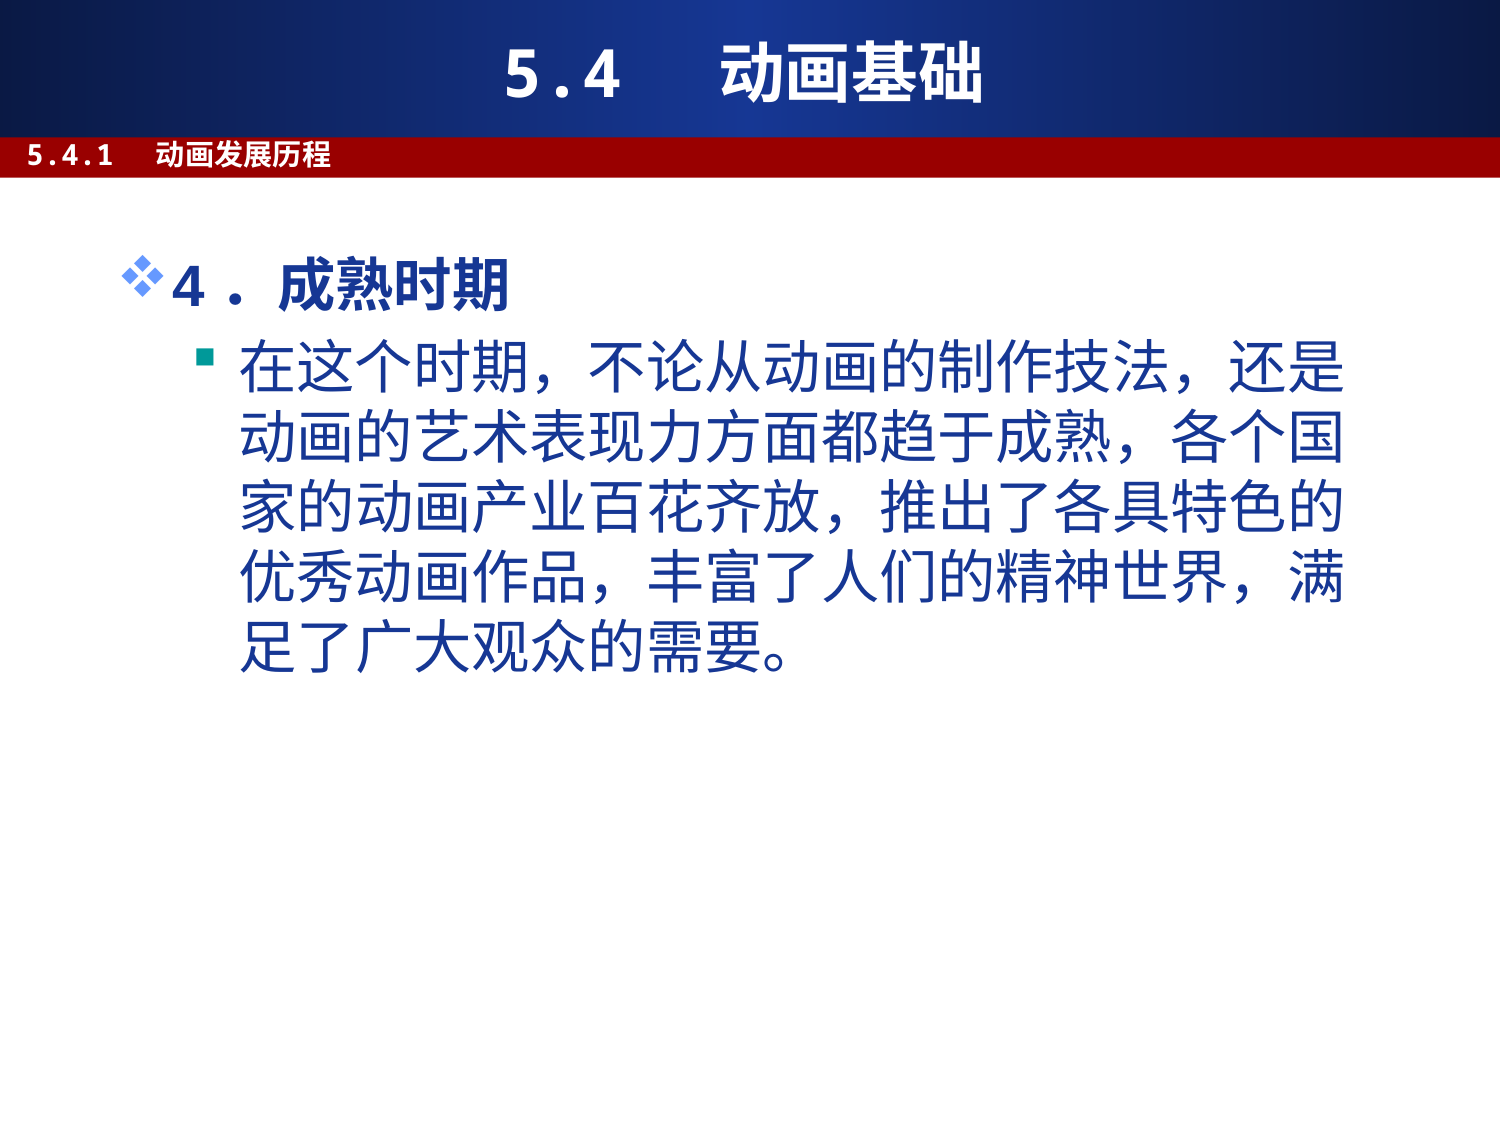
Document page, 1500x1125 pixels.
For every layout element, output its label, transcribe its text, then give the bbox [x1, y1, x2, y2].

text_box 5.4.1 动画发展历程 [11, 128, 1500, 179]
list 4．成熟时期 在这个时期，不论从动画的制作技法，还是动画的艺术表现力方面都趋于成熟，各个国家的动画产业百花齐放，推出了各具特色的优秀动画作品，丰富了人们的精神世界，满足了广大观众的需要。 [101, 240, 1386, 1038]
title 5.4 动画基础 [49, 24, 1438, 118]
